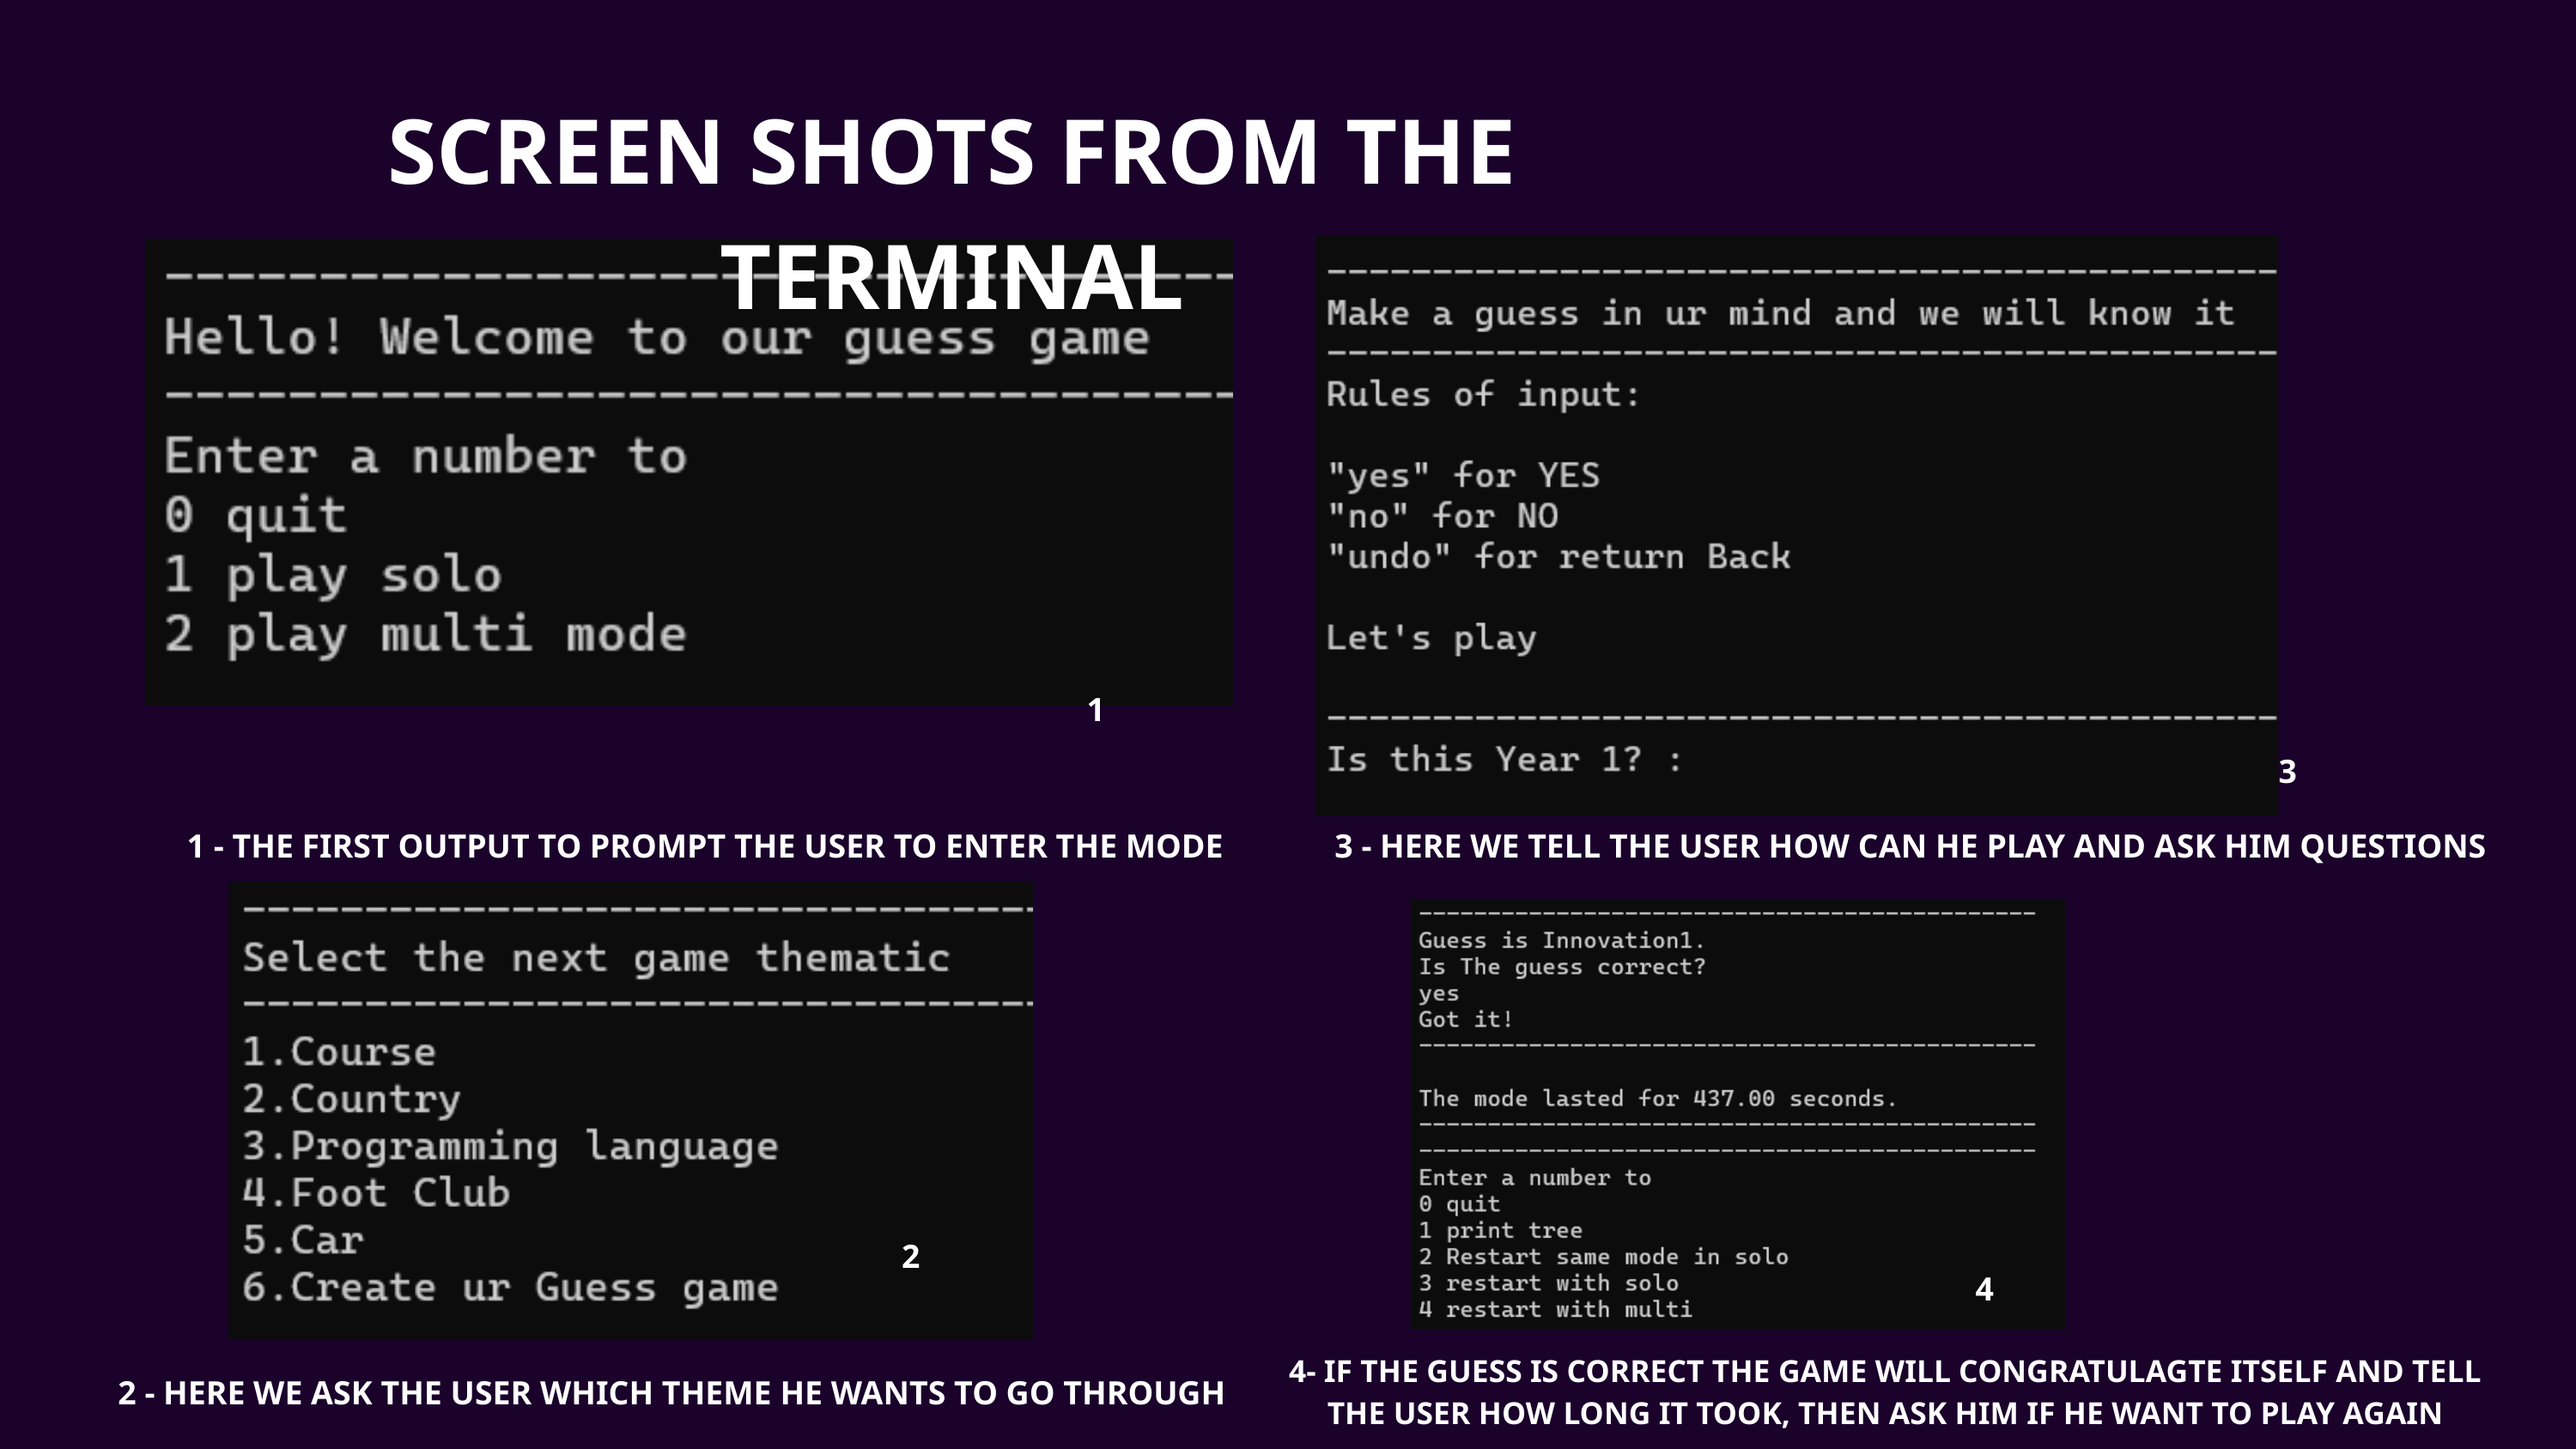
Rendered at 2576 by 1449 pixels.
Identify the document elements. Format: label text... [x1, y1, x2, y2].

text_box 1 - THE FIRST OUTPUT TO PROMPT THE USER TO ENTER THE MODE [144, 820, 1267, 865]
text_box 4- IF THE GUESS IS CORRECT THE GAME WILL CONGRATULAGTE ITSELF AND TELL THE USER HOW LONG IT TOOK, THEN ASK HIM IF HE WANT TO PLAY AGAIN [1266, 1346, 2505, 1432]
text_box 4 [1975, 1262, 1994, 1307]
text_box 3 - HERE WE TELL THE USER HOW CAN HE PLAY AND ASK HIM QUESTIONS [1316, 820, 2506, 865]
text_box [144, 327, 1233, 706]
text_box [1316, 235, 2279, 815]
text_box 3 [2278, 743, 2297, 790]
text_box 2 - HERE WE ASK THE USER WHICH THEME HE WANTS TO GO THROUGH [112, 1365, 1233, 1411]
text_box [1410, 899, 2065, 1330]
text_box SCREEN SHOTS FROM THE TERMINAL [144, 76, 1760, 327]
text_box 1 [1086, 682, 1105, 728]
text_box 2 [902, 1229, 920, 1276]
text_box [228, 882, 1034, 1340]
